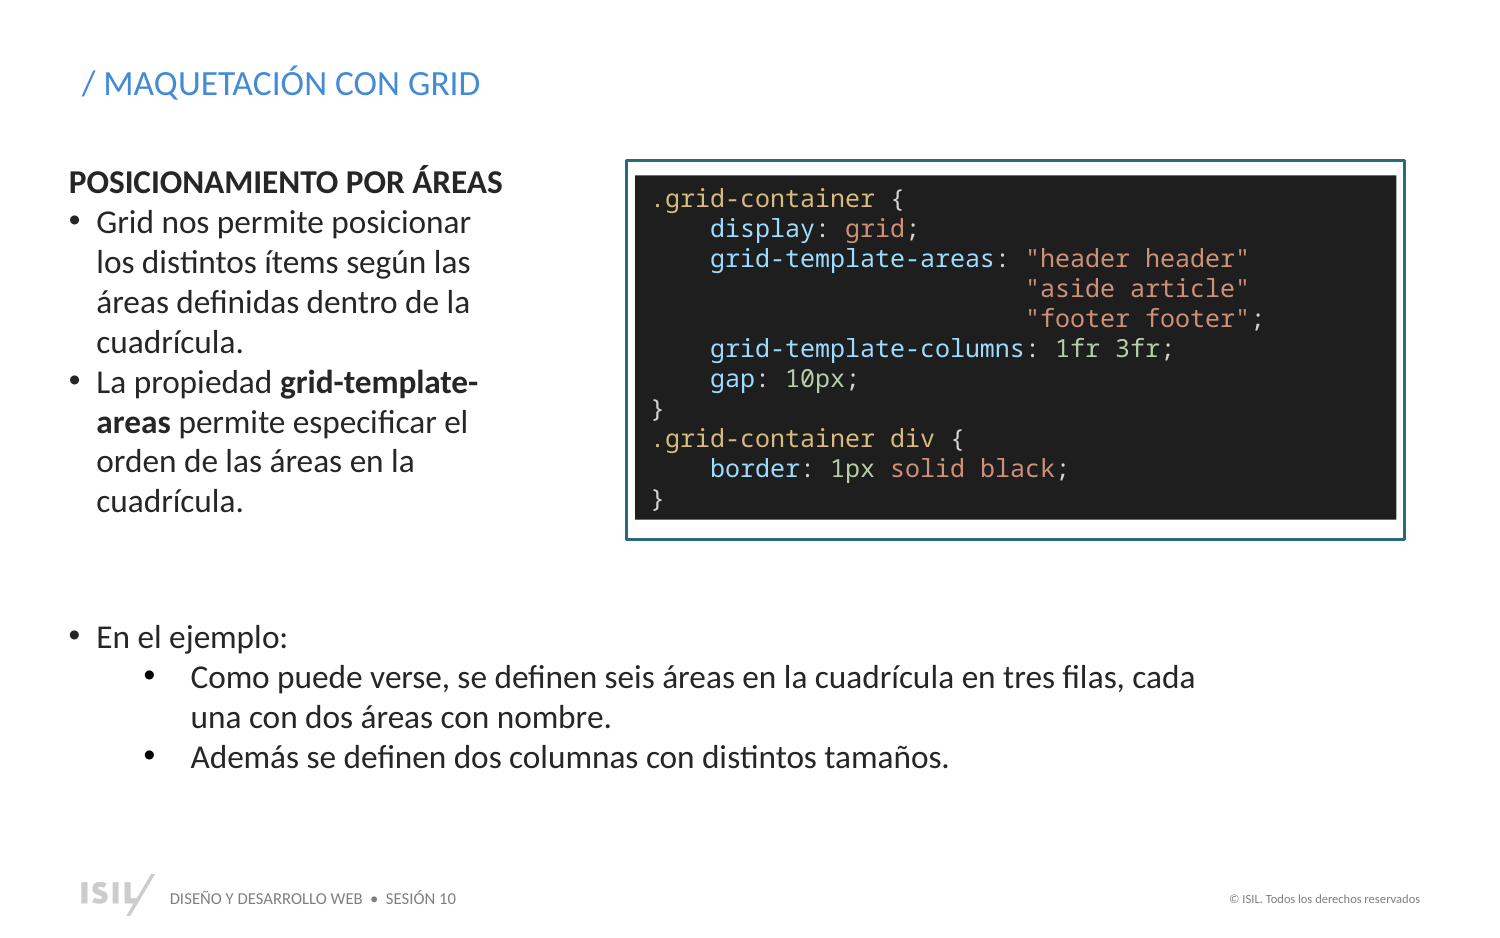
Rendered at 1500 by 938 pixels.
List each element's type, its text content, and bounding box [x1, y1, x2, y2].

text_box En el ejemplo: Como puede verse, se definen seis áreas en la cuadrícula en tres filas, cada una con dos áreas con nombre. Además se definen dos columnas con distintos tamaños. [66, 615, 1204, 776]
text_box .grid-container { display: grid; grid-template-areas: "header header" "aside article" "footer footer"; grid-template-columns: 1fr 3fr; gap: 10px; } .grid-container div { border: 1px solid black; } [635, 175, 1397, 520]
text_box / MAQUETACIÓN CON GRID [66, 52, 1249, 111]
text_box POSICIONAMIENTO POR ÁREAS Grid nos permite posicionar los distintos ítems según las áreas definidas dentro de la cuadrícula. La propiedad grid-template-areas permite especificar el orden de las áreas en la cuadrícula. [66, 160, 508, 520]
text_box V [626, 160, 1405, 540]
